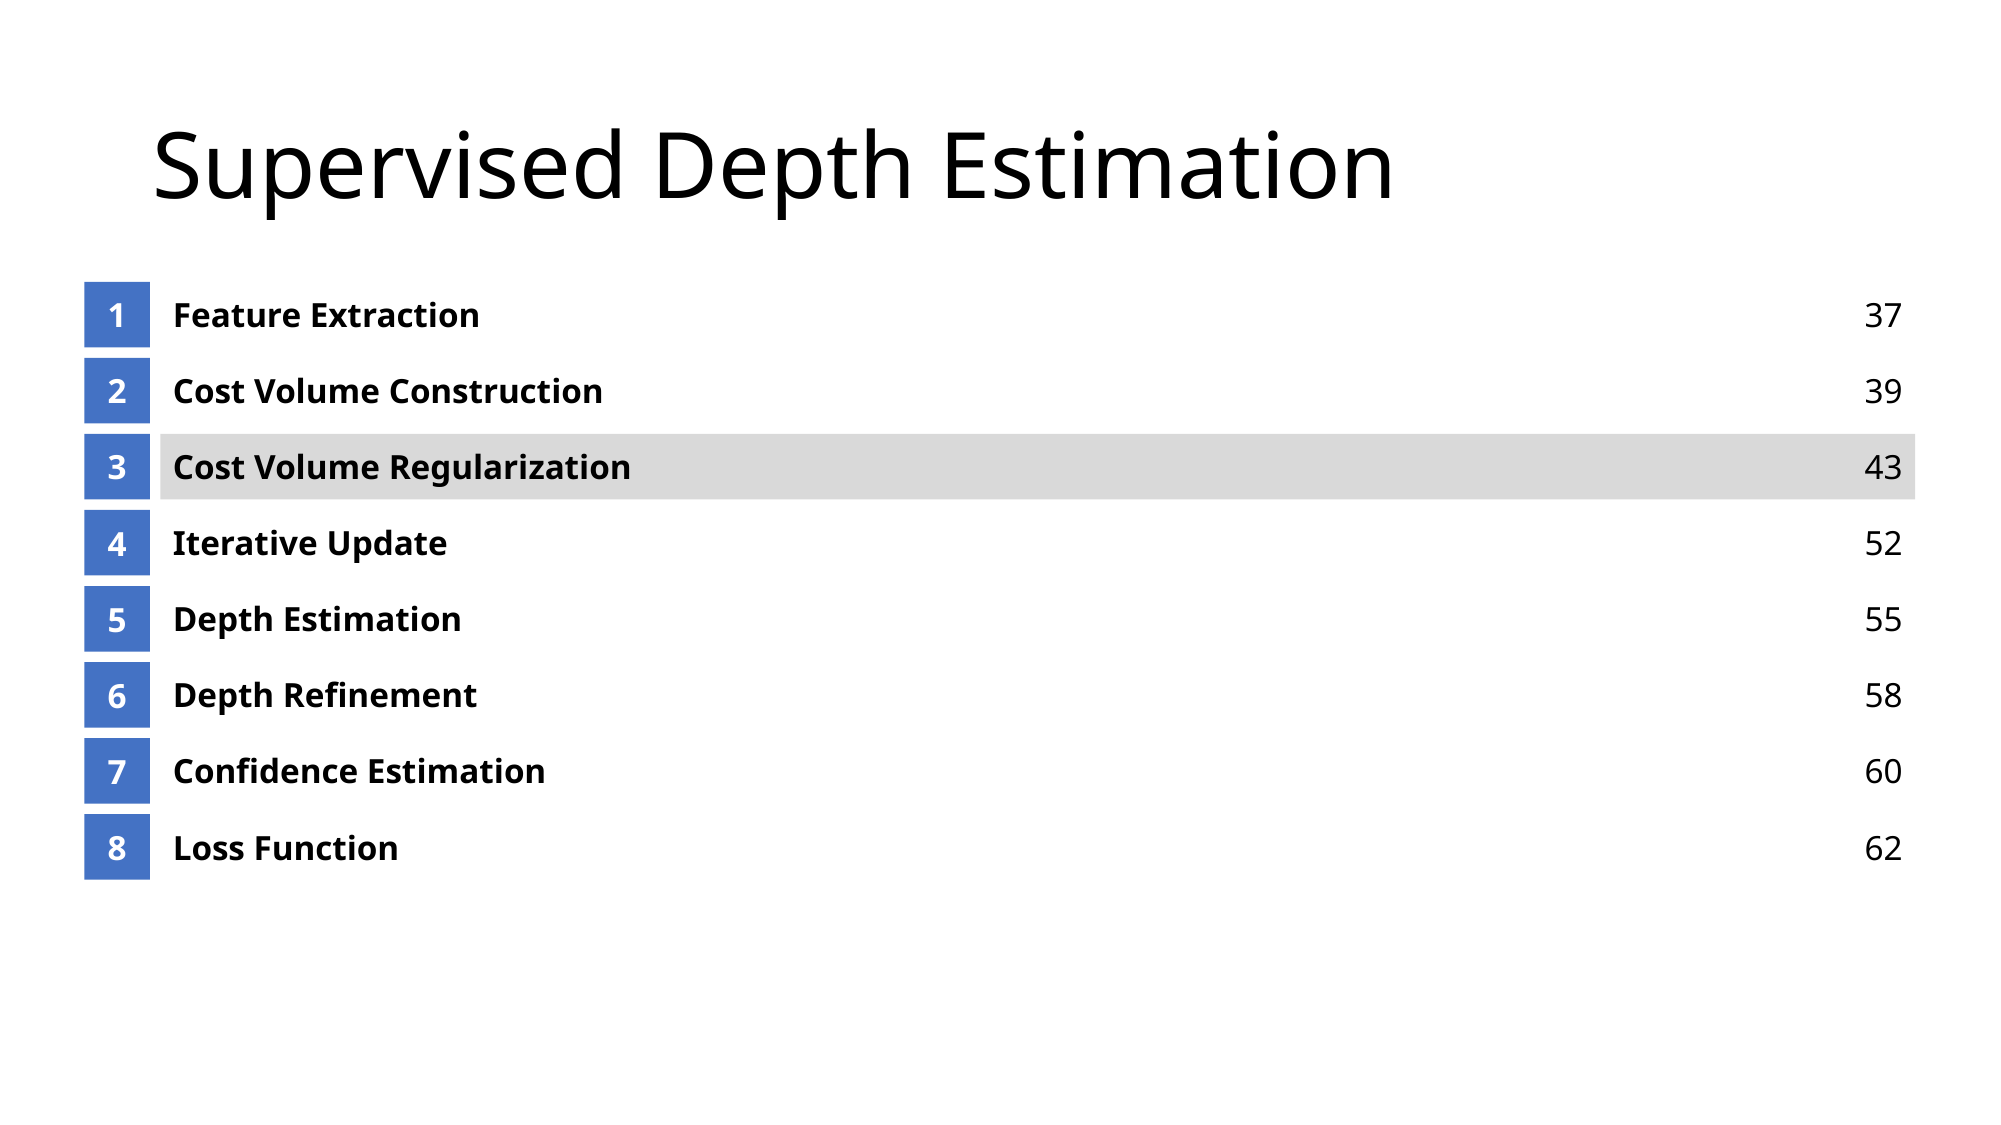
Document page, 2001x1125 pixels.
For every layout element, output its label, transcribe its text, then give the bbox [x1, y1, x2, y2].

text_box 60 [1884, 737, 1904, 805]
text_box 8 [83, 813, 151, 881]
text_box 7 [83, 737, 151, 805]
text_box 43 [1884, 433, 1904, 500]
text_box [1904, 433, 1916, 500]
text_box 39 [1884, 357, 1904, 424]
text_box 3 [83, 433, 151, 500]
text_box 62 [1884, 813, 1904, 881]
text_box 37 [1884, 281, 1904, 348]
title Supervised Depth Estimation [137, 59, 1863, 278]
text_box Iterative Update [159, 509, 597, 577]
text_box Cost Volume Construction [159, 357, 597, 424]
text_box Cost Volume Regularization [159, 433, 597, 500]
text_box 5 [83, 585, 151, 653]
text_box Feature Extraction [159, 281, 597, 348]
text_box 4 [83, 509, 151, 577]
text_box 55 [1884, 585, 1904, 653]
text_box Depth Refinement [159, 661, 597, 729]
text_box 1 [83, 281, 151, 348]
text_box Depth Estimation [159, 585, 597, 653]
text_box 52 [1884, 509, 1904, 577]
text_box Confidence Estimation [159, 737, 597, 805]
text_box 6 [83, 661, 151, 729]
text_box 58 [1884, 661, 1904, 729]
text_box [597, 433, 1884, 500]
text_box 2 [83, 357, 151, 424]
text_box Loss Function [159, 813, 597, 881]
